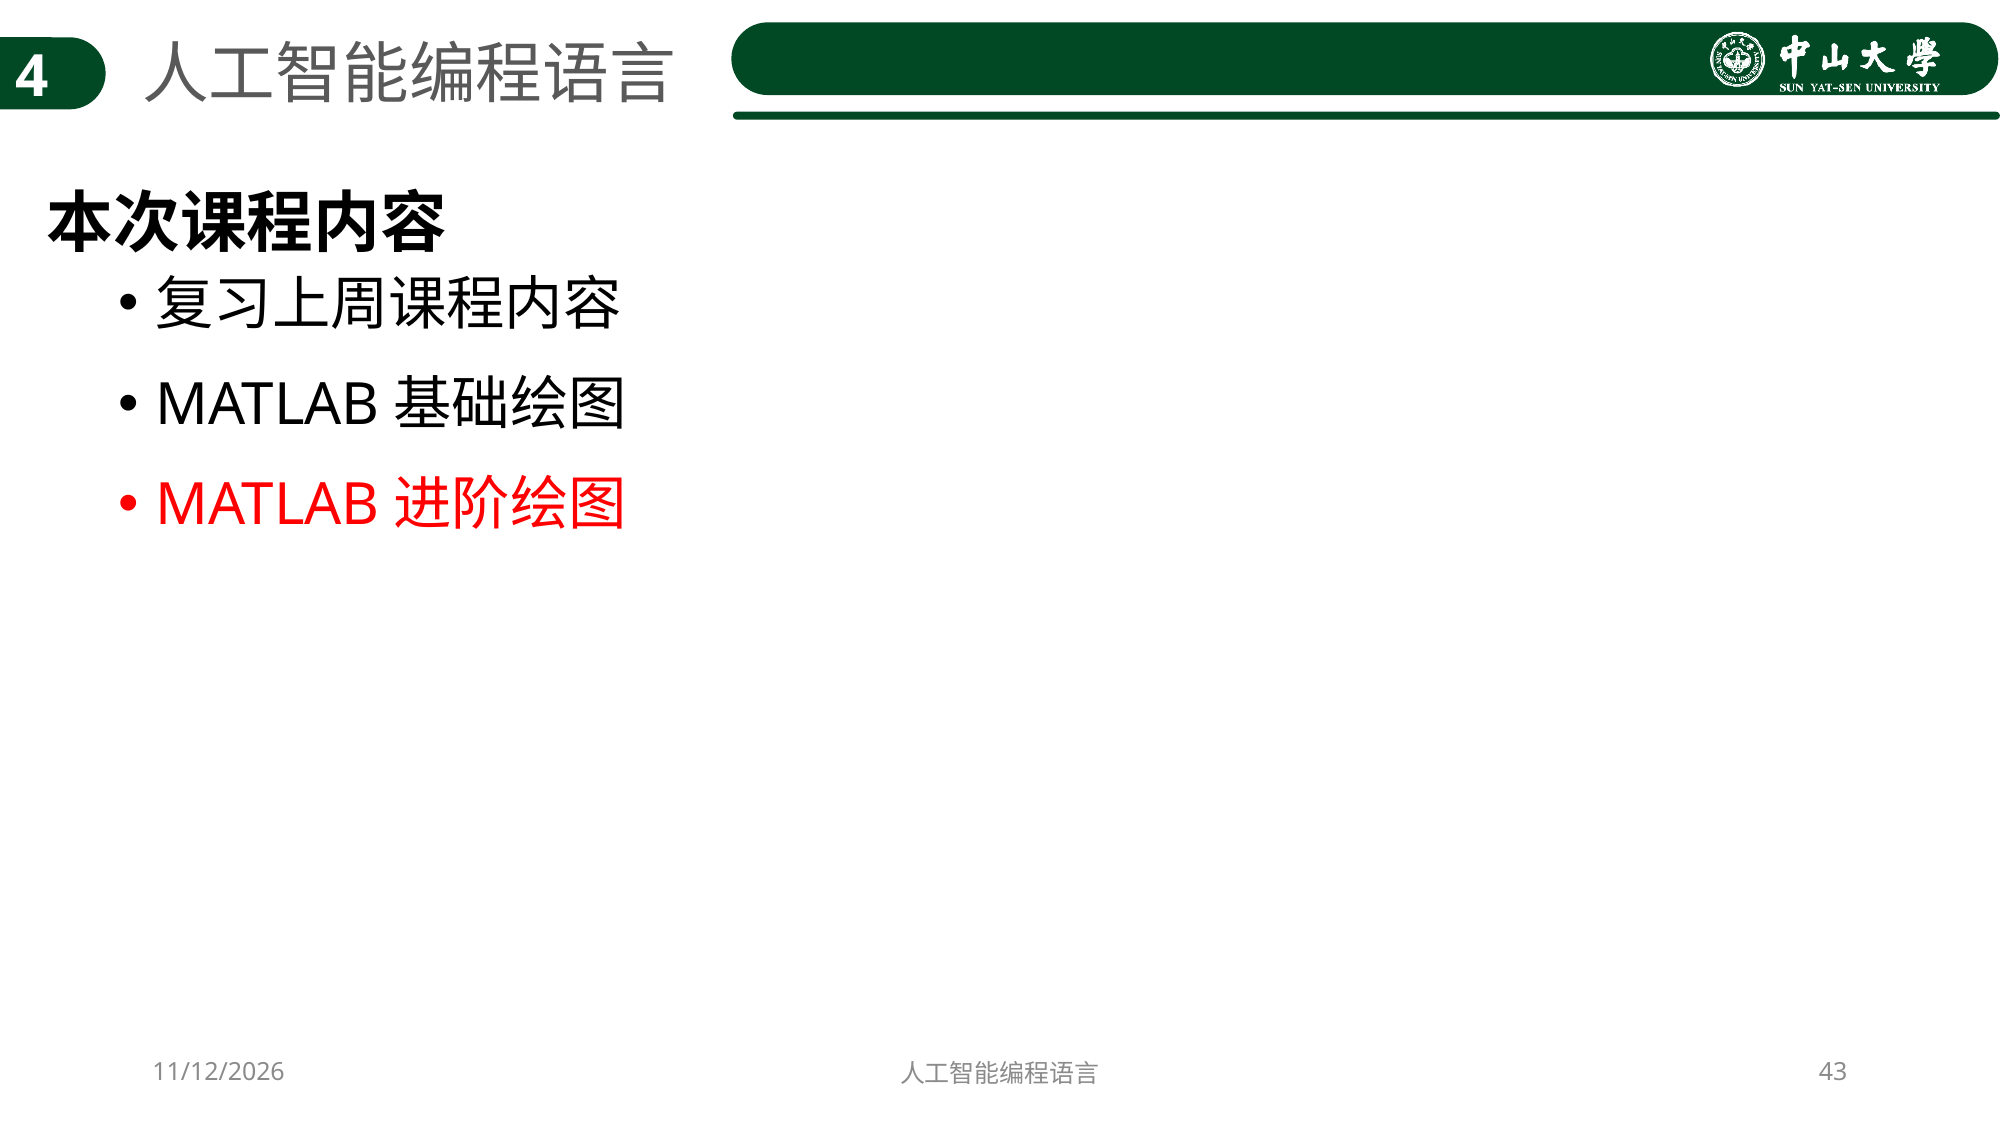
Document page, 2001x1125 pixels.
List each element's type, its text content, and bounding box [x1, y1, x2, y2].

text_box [731, 22, 2000, 120]
slide_number 43 [1412, 1042, 1863, 1103]
text_box 4 [0, 36, 107, 111]
text_box 人工智能编程语言 [127, 23, 692, 119]
picture [1695, 18, 1969, 115]
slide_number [137, 1042, 588, 1103]
footer 人工智能编程语言 [662, 1042, 1338, 1103]
text_box 本次课程内容 [31, 132, 1940, 268]
list 复习上周课程内容 MATLAB基础绘图 MATLAB进阶绘图 [103, 266, 1397, 970]
